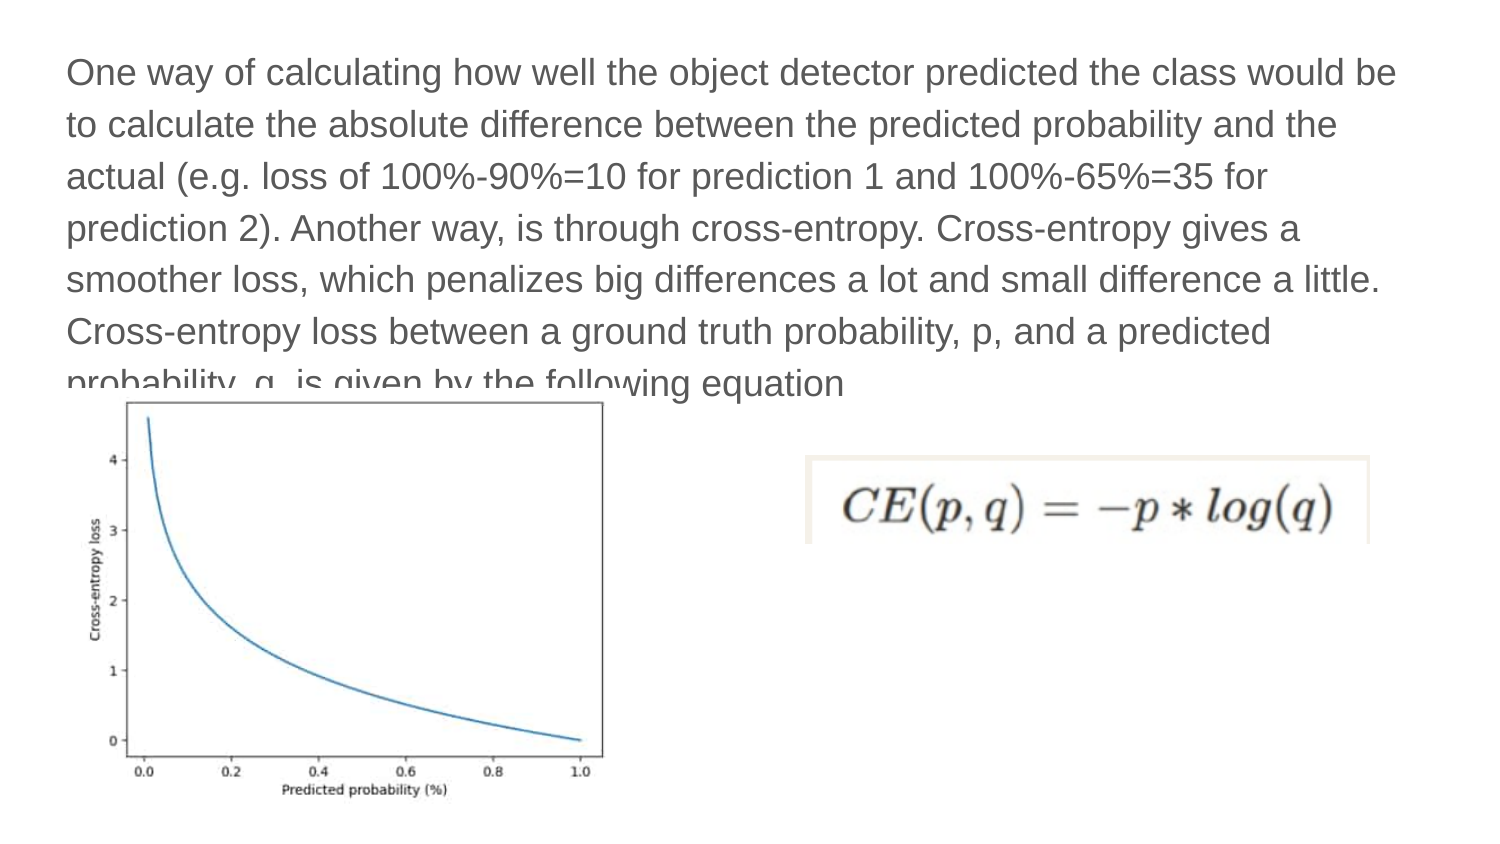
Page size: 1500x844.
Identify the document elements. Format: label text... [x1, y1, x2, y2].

picture [63, 388, 628, 815]
picture [805, 454, 1370, 544]
list One way of calculating how well the object detector predicted the class would be to calculate the absolute difference between the predicted probability and the actual (e.g. loss of 100%-90%=10 for prediction 1 and 100%-65%=35 for prediction 2). Another way, is through cross-entropy. Cross-entropy gives a smoother loss, which penalizes big differences a lot and small difference a little. Cross-entropy loss between a ground truth probability, p, and a predicted probability, q, is given by the following equation [51, 26, 1449, 750]
